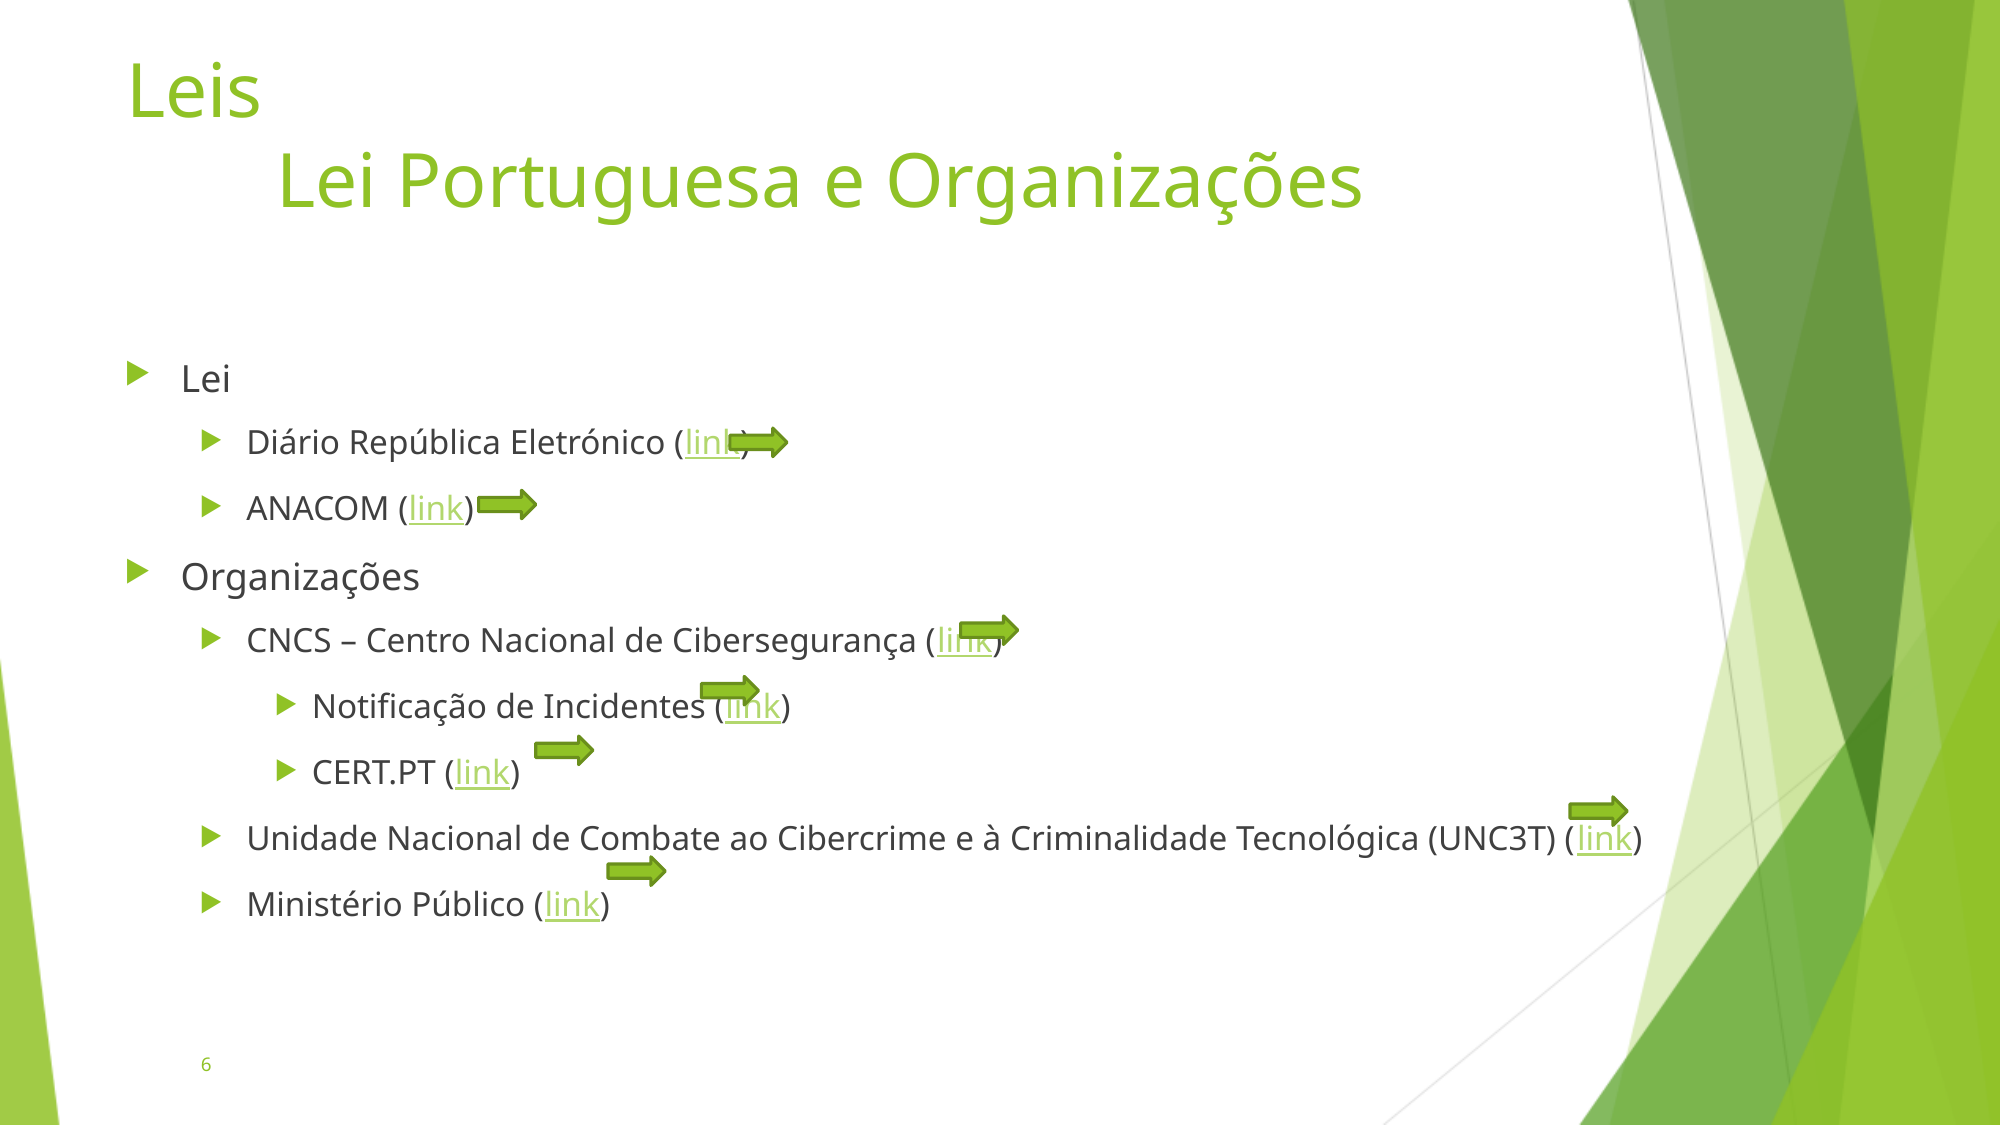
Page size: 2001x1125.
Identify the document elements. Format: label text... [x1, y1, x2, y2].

text_box [728, 426, 789, 459]
text_box [699, 674, 760, 707]
text_box [534, 734, 595, 767]
picture [0, 0, 110, 1125]
title Leis Lei Portuguesa e Organizações [111, 34, 1779, 252]
text_box [606, 855, 667, 887]
picture [1351, 0, 2000, 1125]
text_box [1568, 795, 1629, 827]
text_box [959, 614, 1019, 646]
text_box 6 [114, 1035, 227, 1095]
text_box [477, 488, 537, 521]
list Lei Diário República Eletrónico (link) ANACOM (link) Organizações CNCS – Centro Nacional de Cibersegurança (link) Notificação de Incidentes (link) CERT.PT (link) Unidade Nacional de Combate ao Cibercrime e à Criminalidade Tecnológica (UNC3T) (link) Ministério Público (link) [109, 281, 1779, 992]
